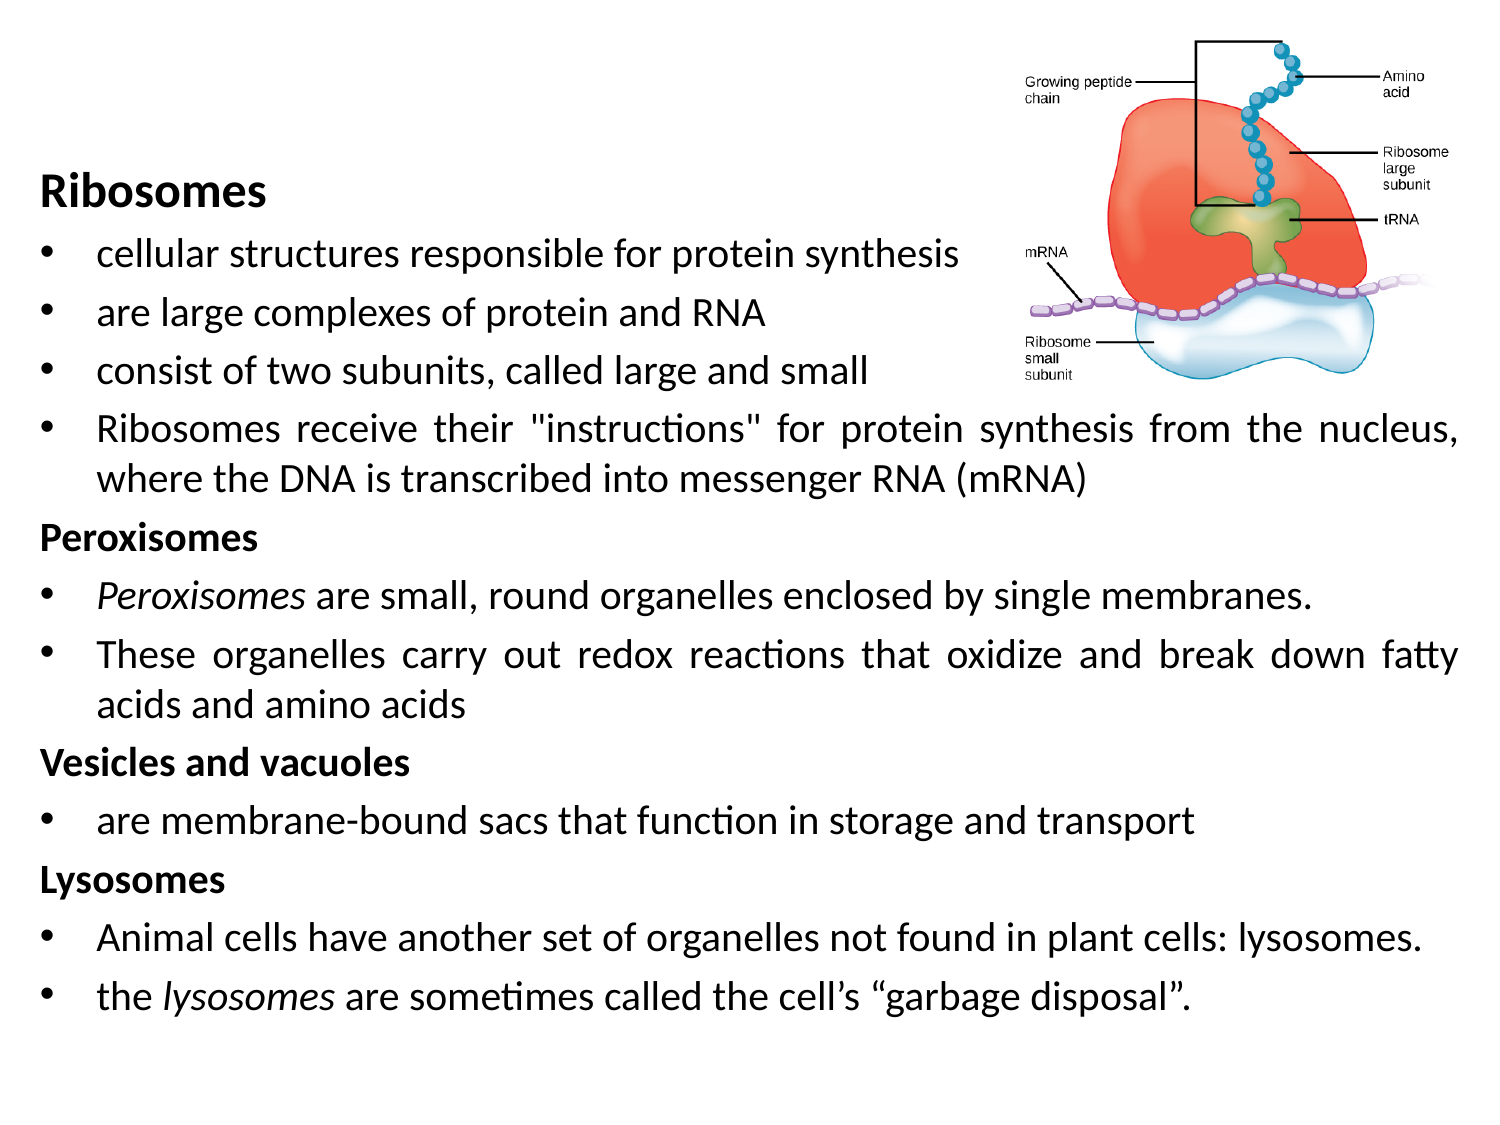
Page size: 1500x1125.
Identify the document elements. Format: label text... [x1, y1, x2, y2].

list Ribosomes cellular structures responsible for protein synthesis are large complexes of protein and RNA consist of two subunits, called large and small Ribosomes receive their "instructions" for protein synthesis from the nucleus, where the DNA is transcribed into messenger RNA (mRNA) Peroxisomes Peroxisomes are small, round organelles enclosed by single membranes. These organelles carry out redox reactions that oxidize and break down fatty acids and amino acids Vesicles and vacuoles are membrane-bound sacs that function in storage and transport Lysosomes Animal cells have another set of organelles not found in plant cells: lysosomes. the lysosomes are sometimes called the cell’s “garbage disposal”. [24, 149, 1475, 1125]
picture [1023, 37, 1451, 383]
